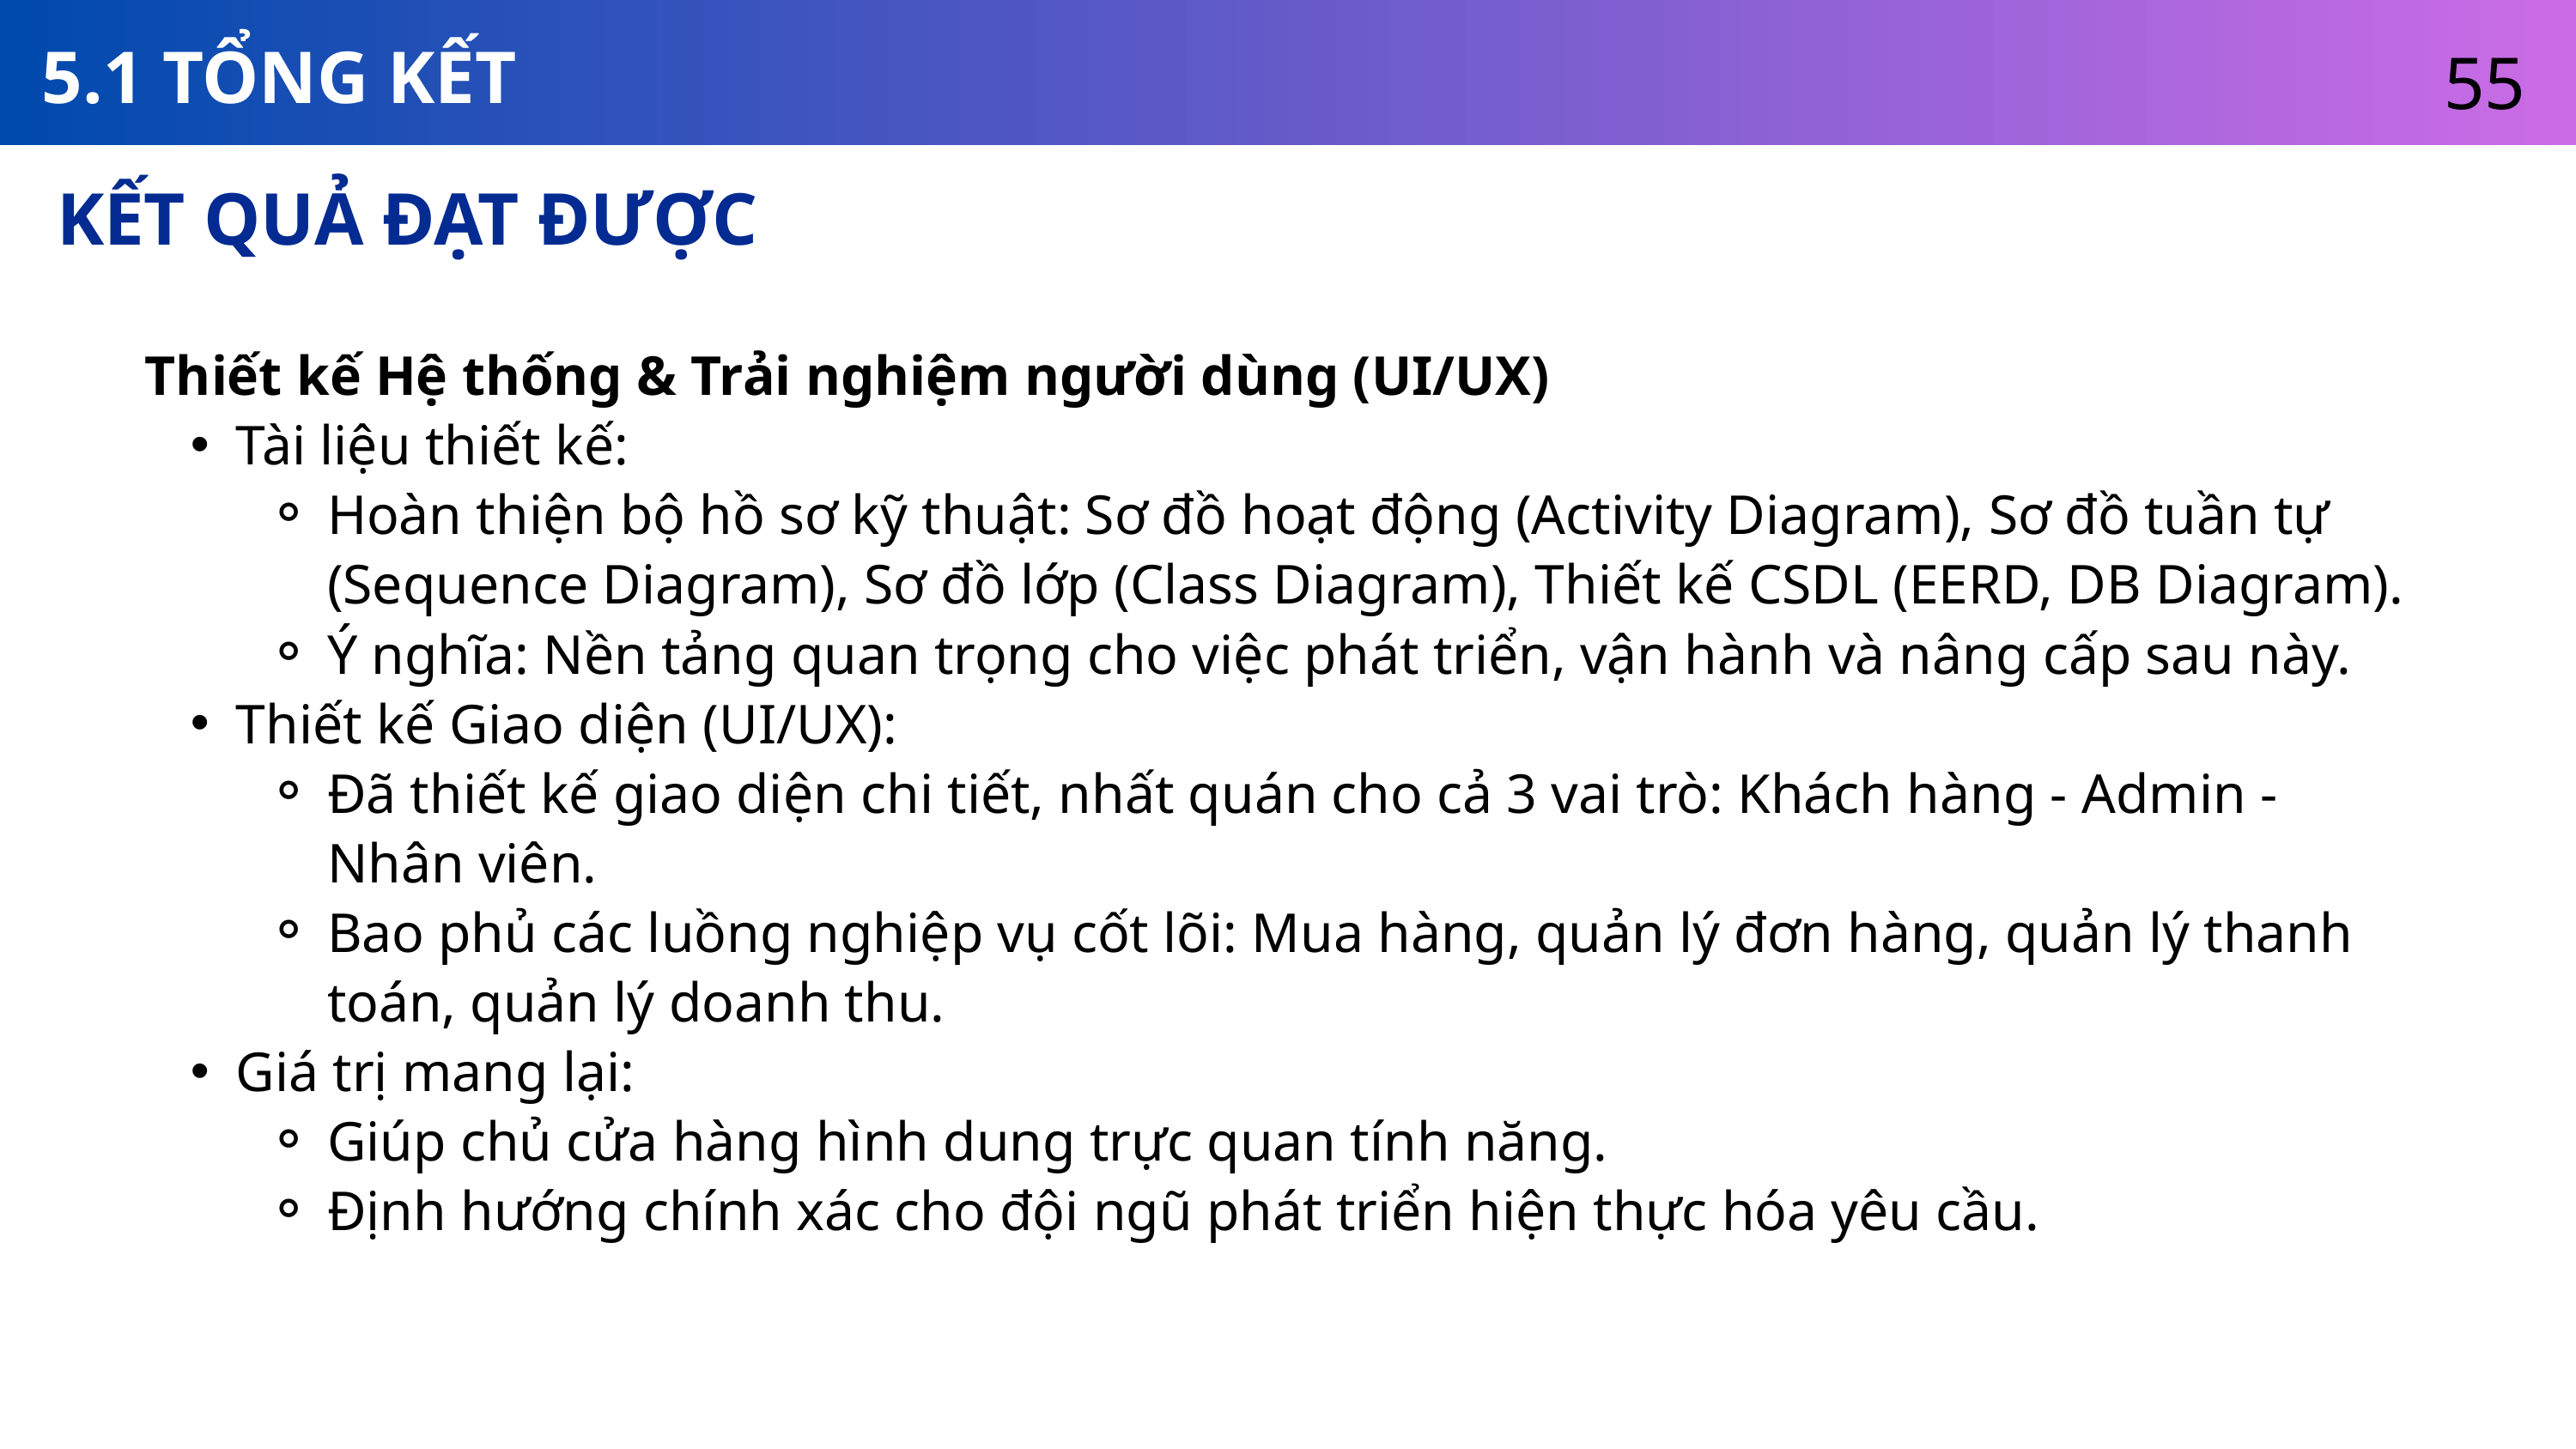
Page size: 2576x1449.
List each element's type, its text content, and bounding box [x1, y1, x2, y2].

text_box KẾT QUẢ ĐẠT ĐƯỢC [57, 167, 2519, 260]
text_box Thiết kế Hệ thống & Trải nghiệm người dùng (UI/UX) Tài liệu thiết kế: Hoàn thiện bộ hồ sơ kỹ thuật: Sơ đồ hoạt động (Activity Diagram), Sơ đồ tuần tự (Sequence Diagram), Sơ đồ lớp (Class Diagram), Thiết kế CSDL (EERD, DB Diagram). Ý nghĩa: Nền tảng quan trọng cho việc phát triển, vận hành và nâng cấp sau này. Thiết kế Giao diện (UI/UX): Đã thiết kế giao diện chi tiết, nhất quán cho cả 3 vai trò: Khách hàng - Admin - Nhân viên. Bao phủ các luồng nghiệp vụ cốt lõi: Mua hàng, quản lý đơn hàng, quản lý thanh toán, quản lý doanh thu. Giá trị mang lại: Giúp chủ cửa hàng hình dung trực quan tính năng. Định hướng chính xác cho đội ngũ phát triển hiện thực hóa yêu cầu. [144, 336, 2432, 1242]
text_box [0, 0, 2576, 145]
